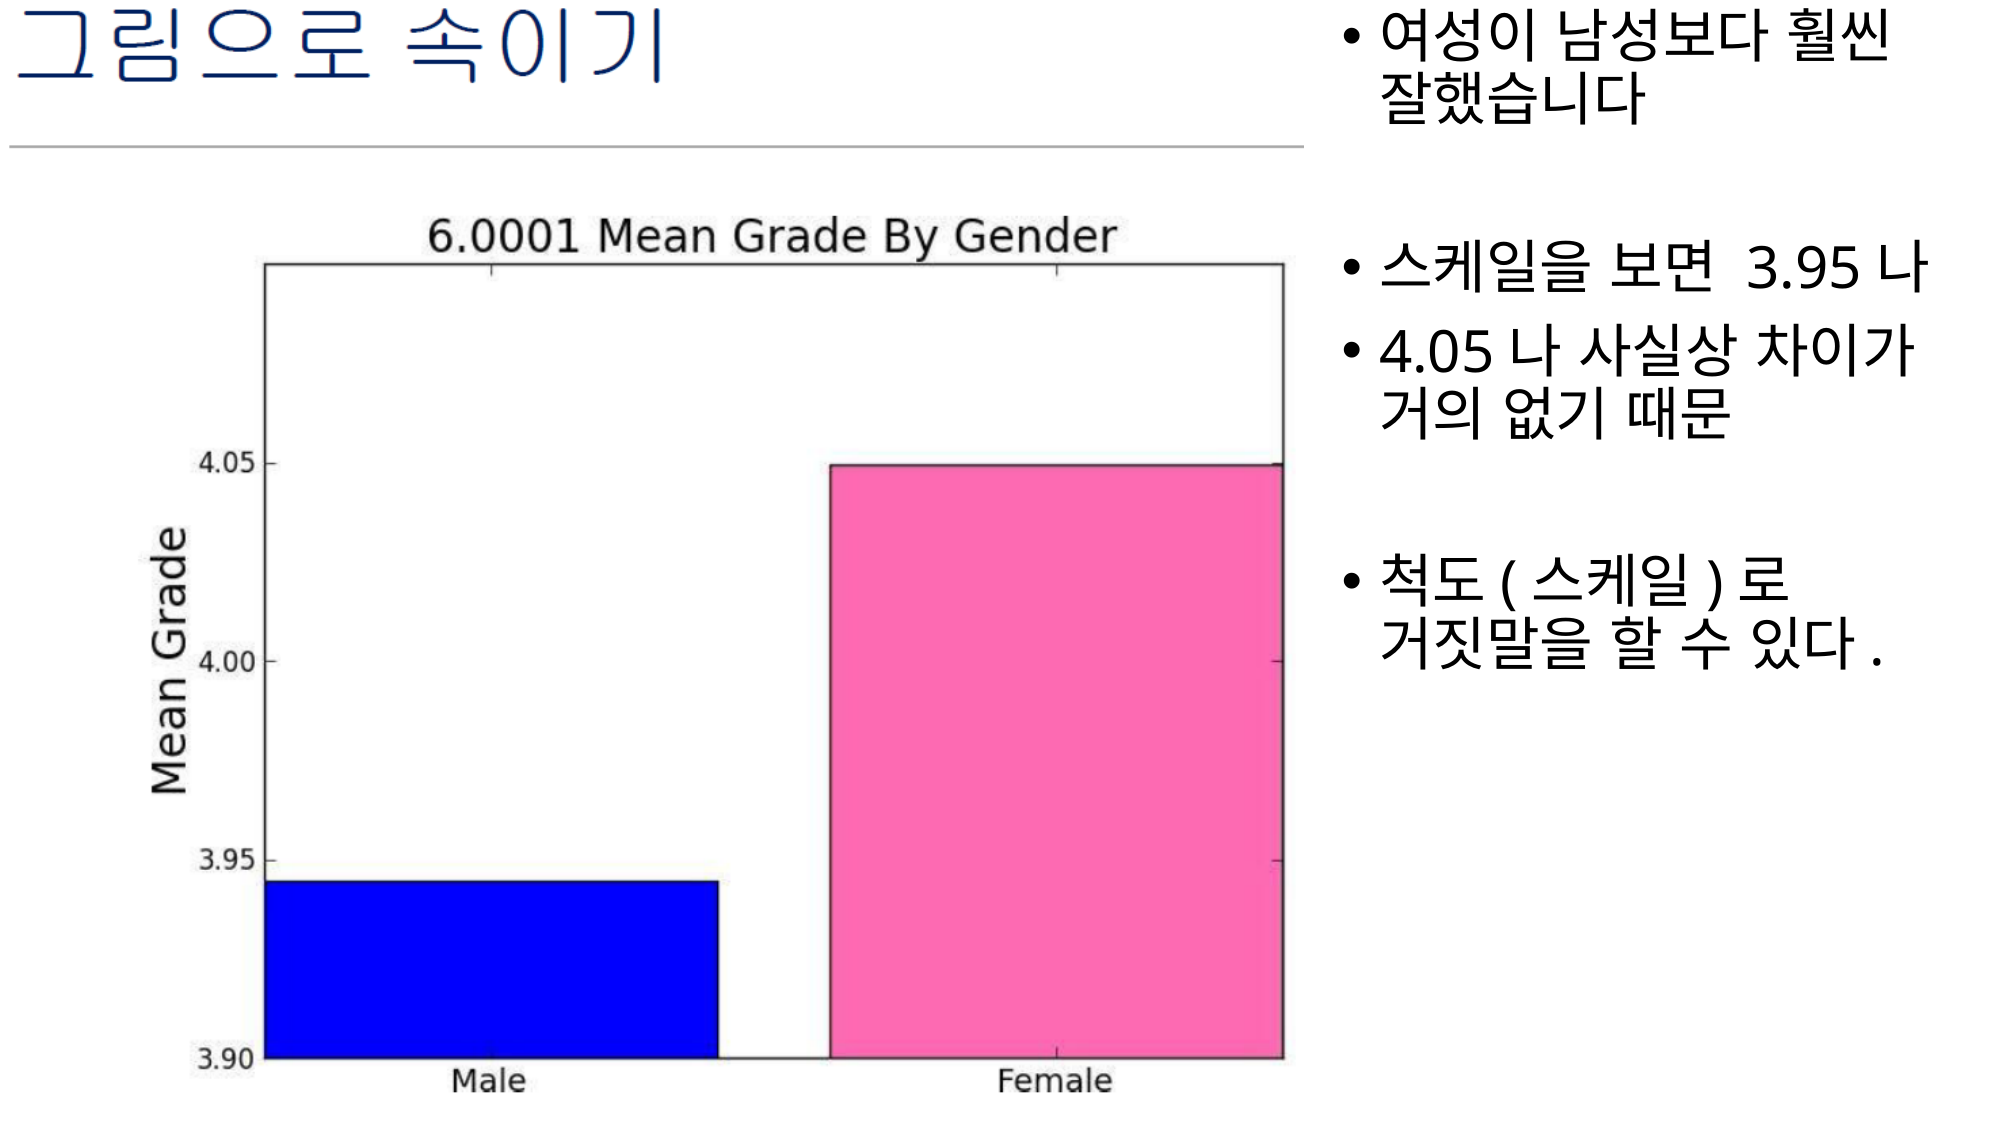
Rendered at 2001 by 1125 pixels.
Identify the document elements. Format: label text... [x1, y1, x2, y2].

picture [0, 0, 1304, 1125]
list 여성이 남성보다 훨씬 잘했습니다 스케일을 보면 3.95나 4.05나 사실상 차이가 거의 없기 때문 척도(스케일)로 거짓말을 할 수 있다. [1326, 0, 2000, 1125]
